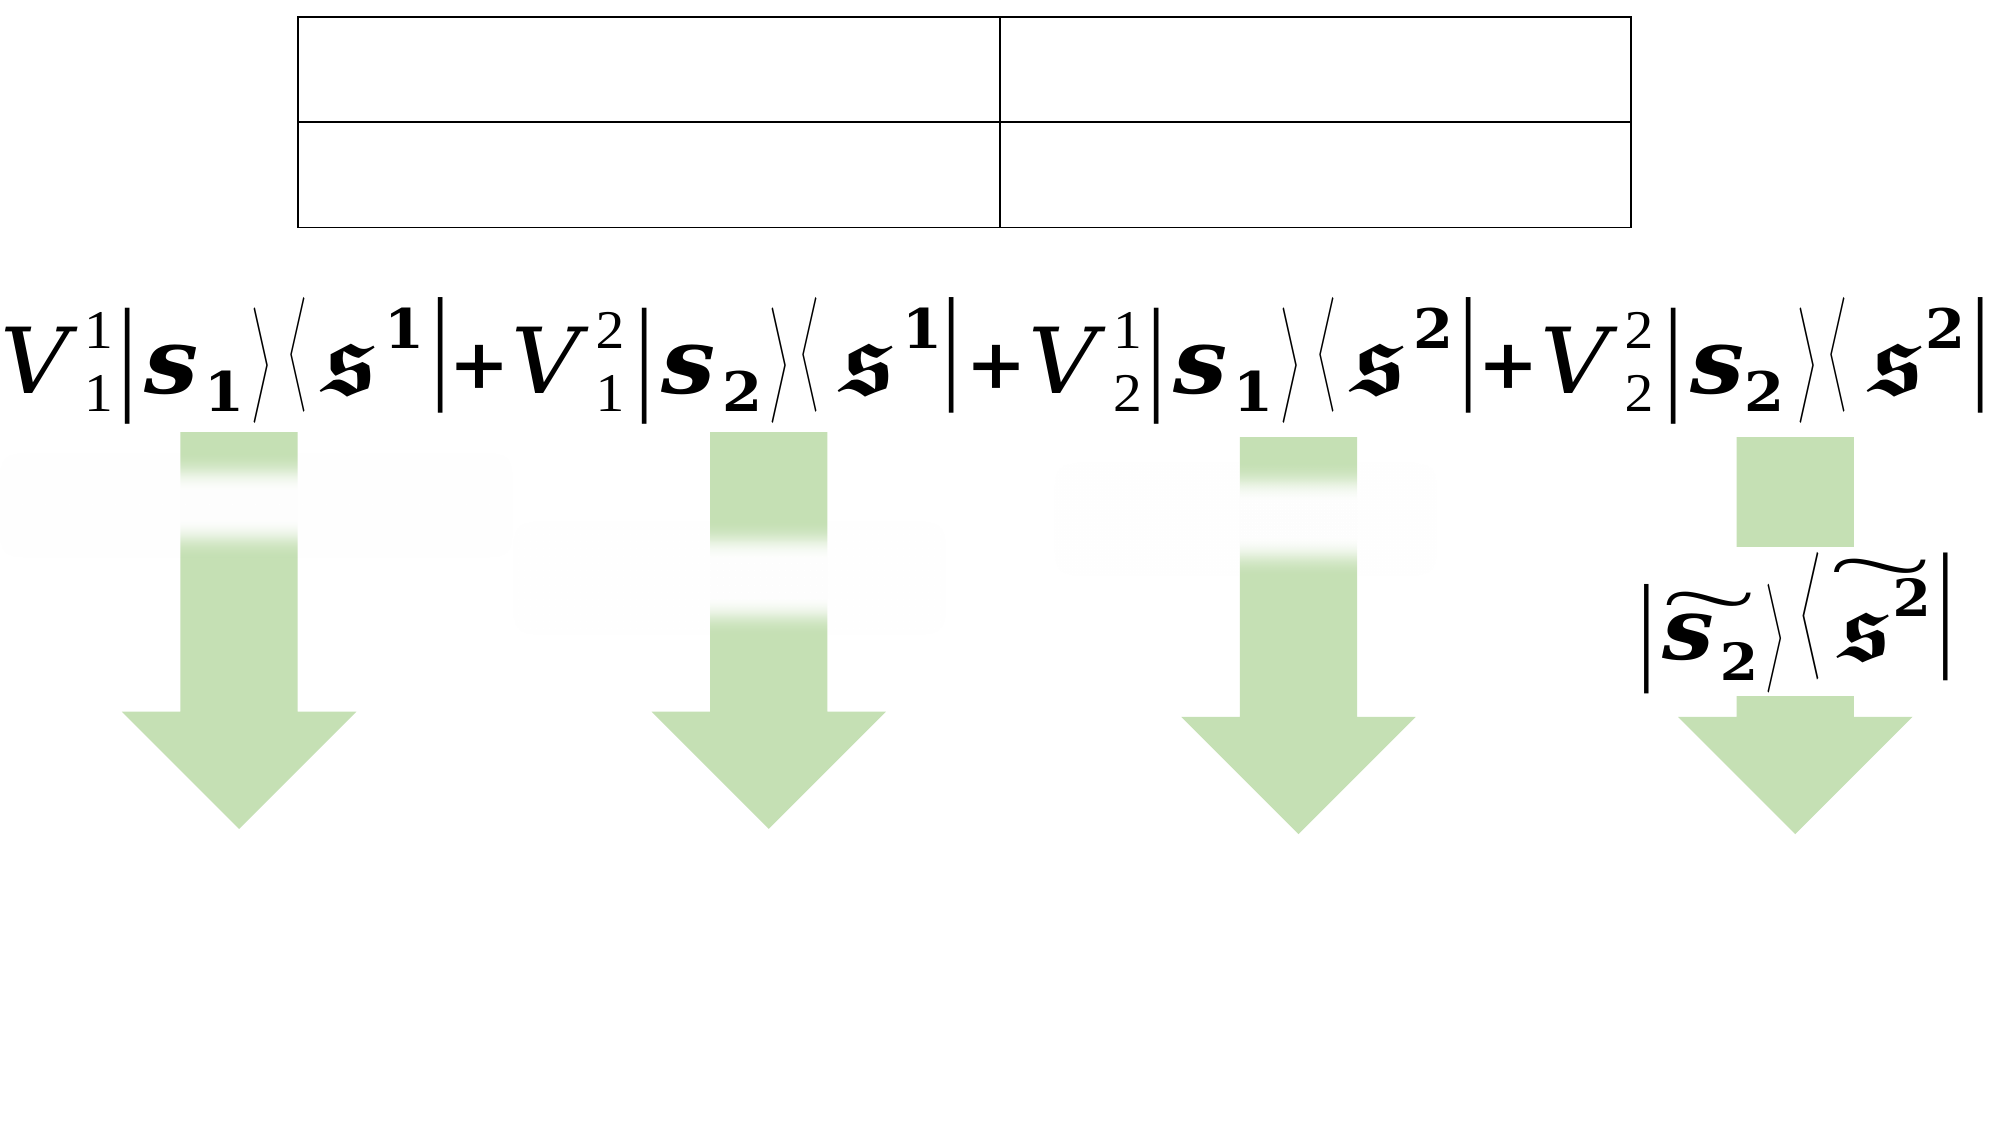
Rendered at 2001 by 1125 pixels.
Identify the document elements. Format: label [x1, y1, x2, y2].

text_box [0, 432, 512, 829]
text_box [1053, 437, 1438, 835]
text_box [512, 432, 947, 829]
text_box [1628, 437, 1963, 835]
